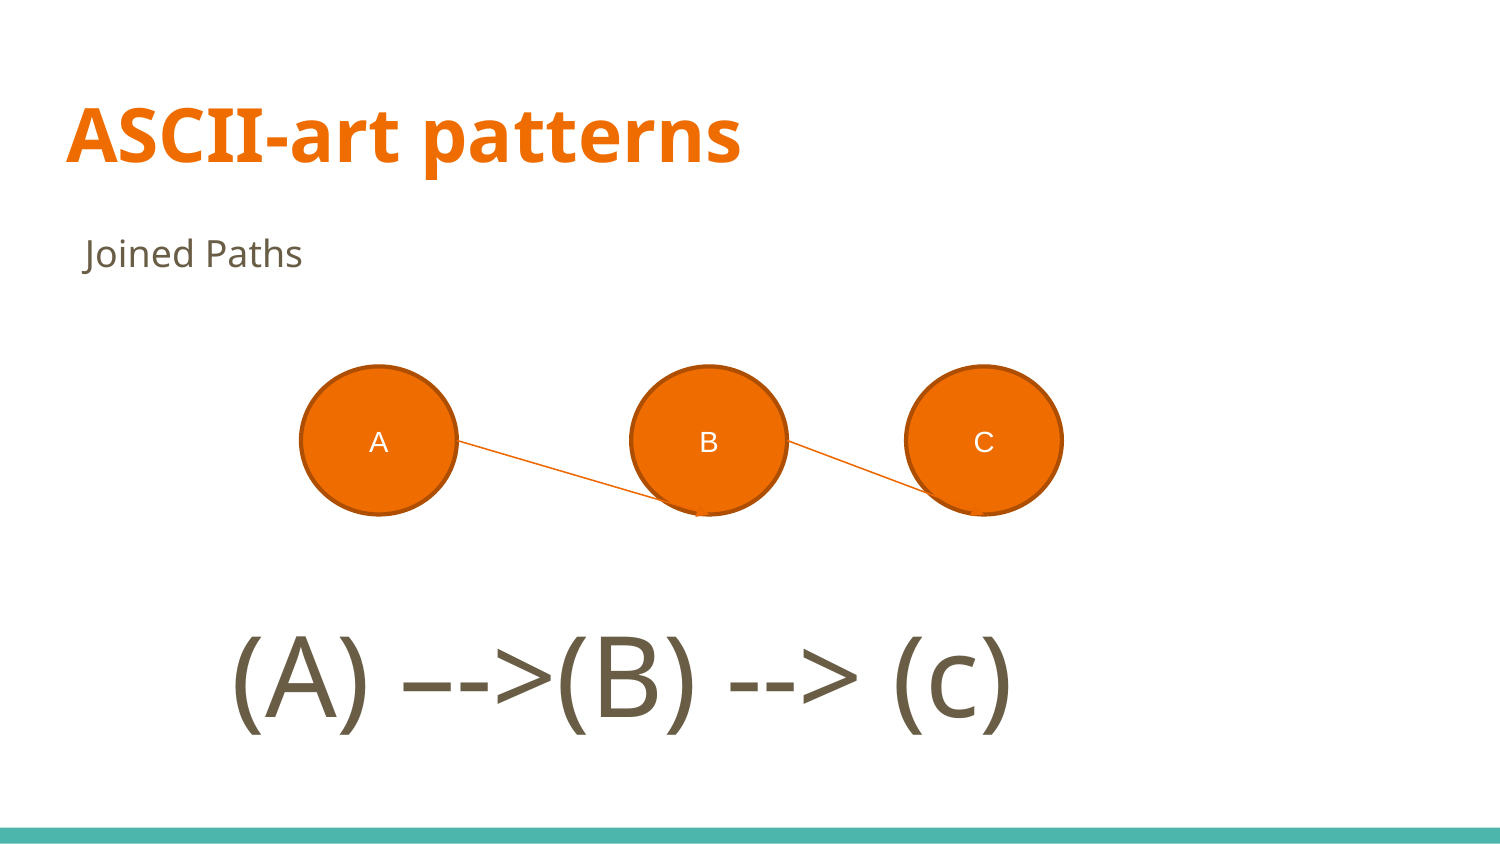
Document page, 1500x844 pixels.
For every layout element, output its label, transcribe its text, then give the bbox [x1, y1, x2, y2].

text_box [300, 366, 1063, 515]
title ASCII-art patterns [51, 72, 1449, 189]
list Joined Paths (A) –->(B) --> (c) [51, 207, 1449, 750]
